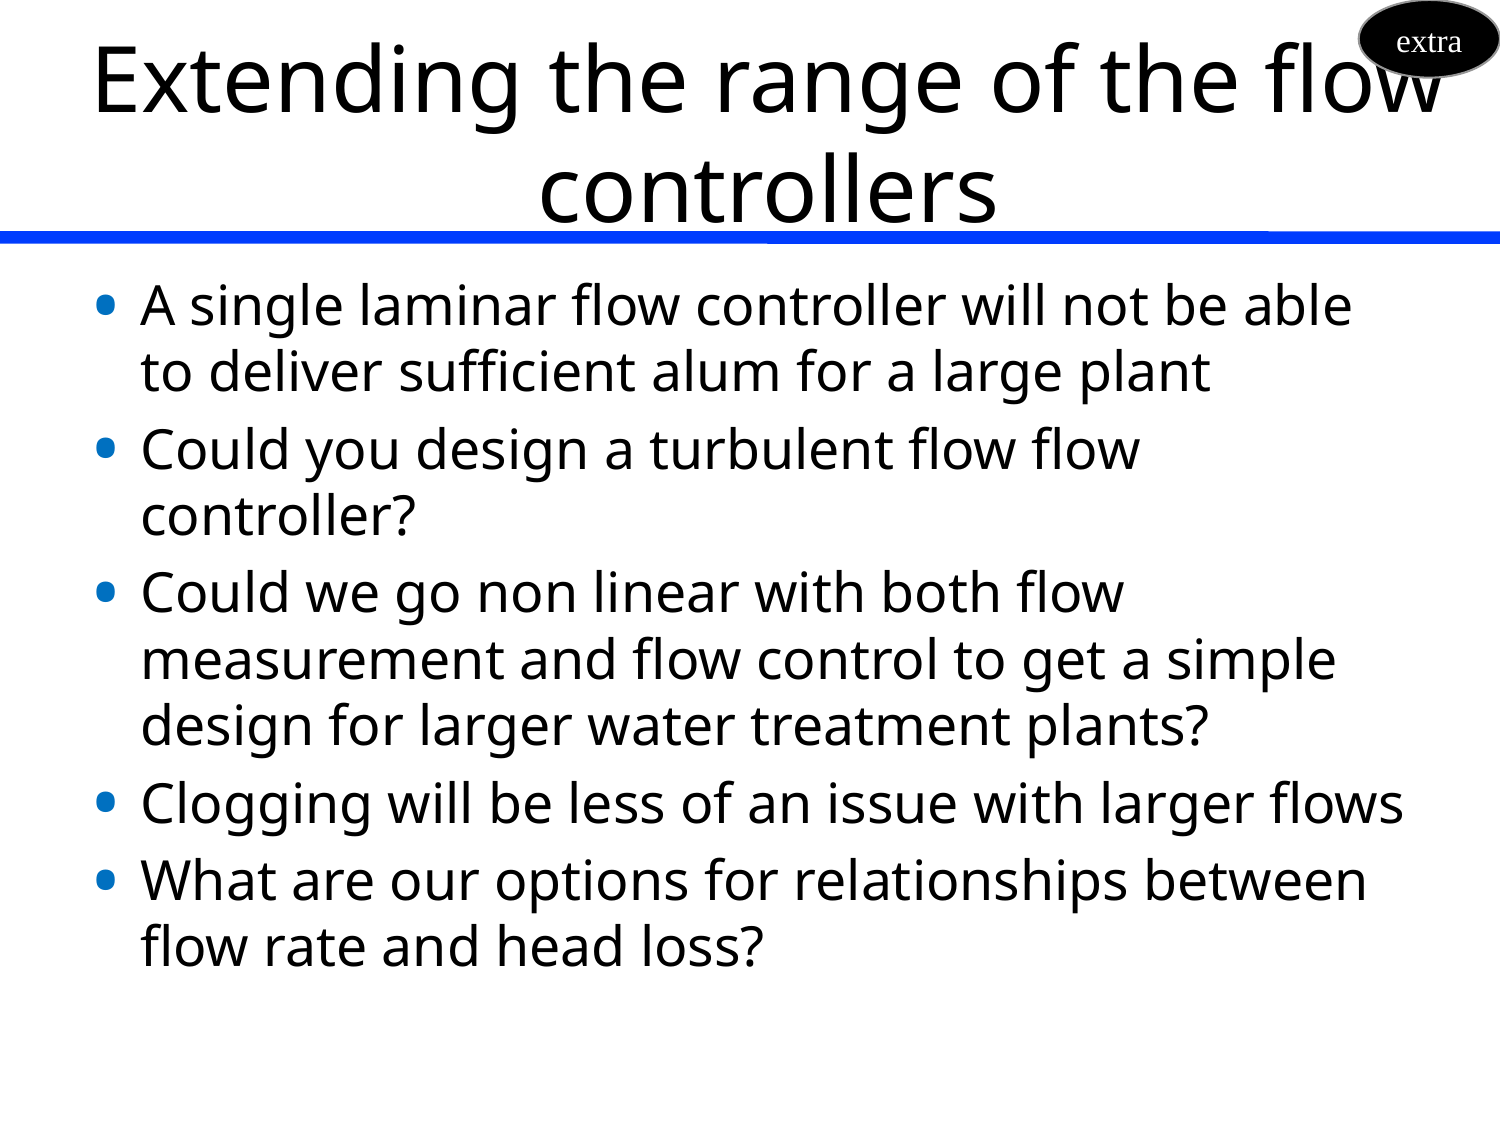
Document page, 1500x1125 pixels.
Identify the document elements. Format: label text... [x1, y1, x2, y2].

title Extending the range of the flow controllers [75, 37, 1463, 225]
list A single laminar flow controller will not be able to deliver sufficient alum for a large plant Could you design a turbulent flow flow controller? Could we go non linear with both flow measurement and flow control to get a simple design for larger water treatment plants? Clogging will be less of an issue with larger flows What are our options for relationships between flow rate and head loss? [74, 262, 1426, 1006]
text_box extra [1358, 0, 1500, 78]
